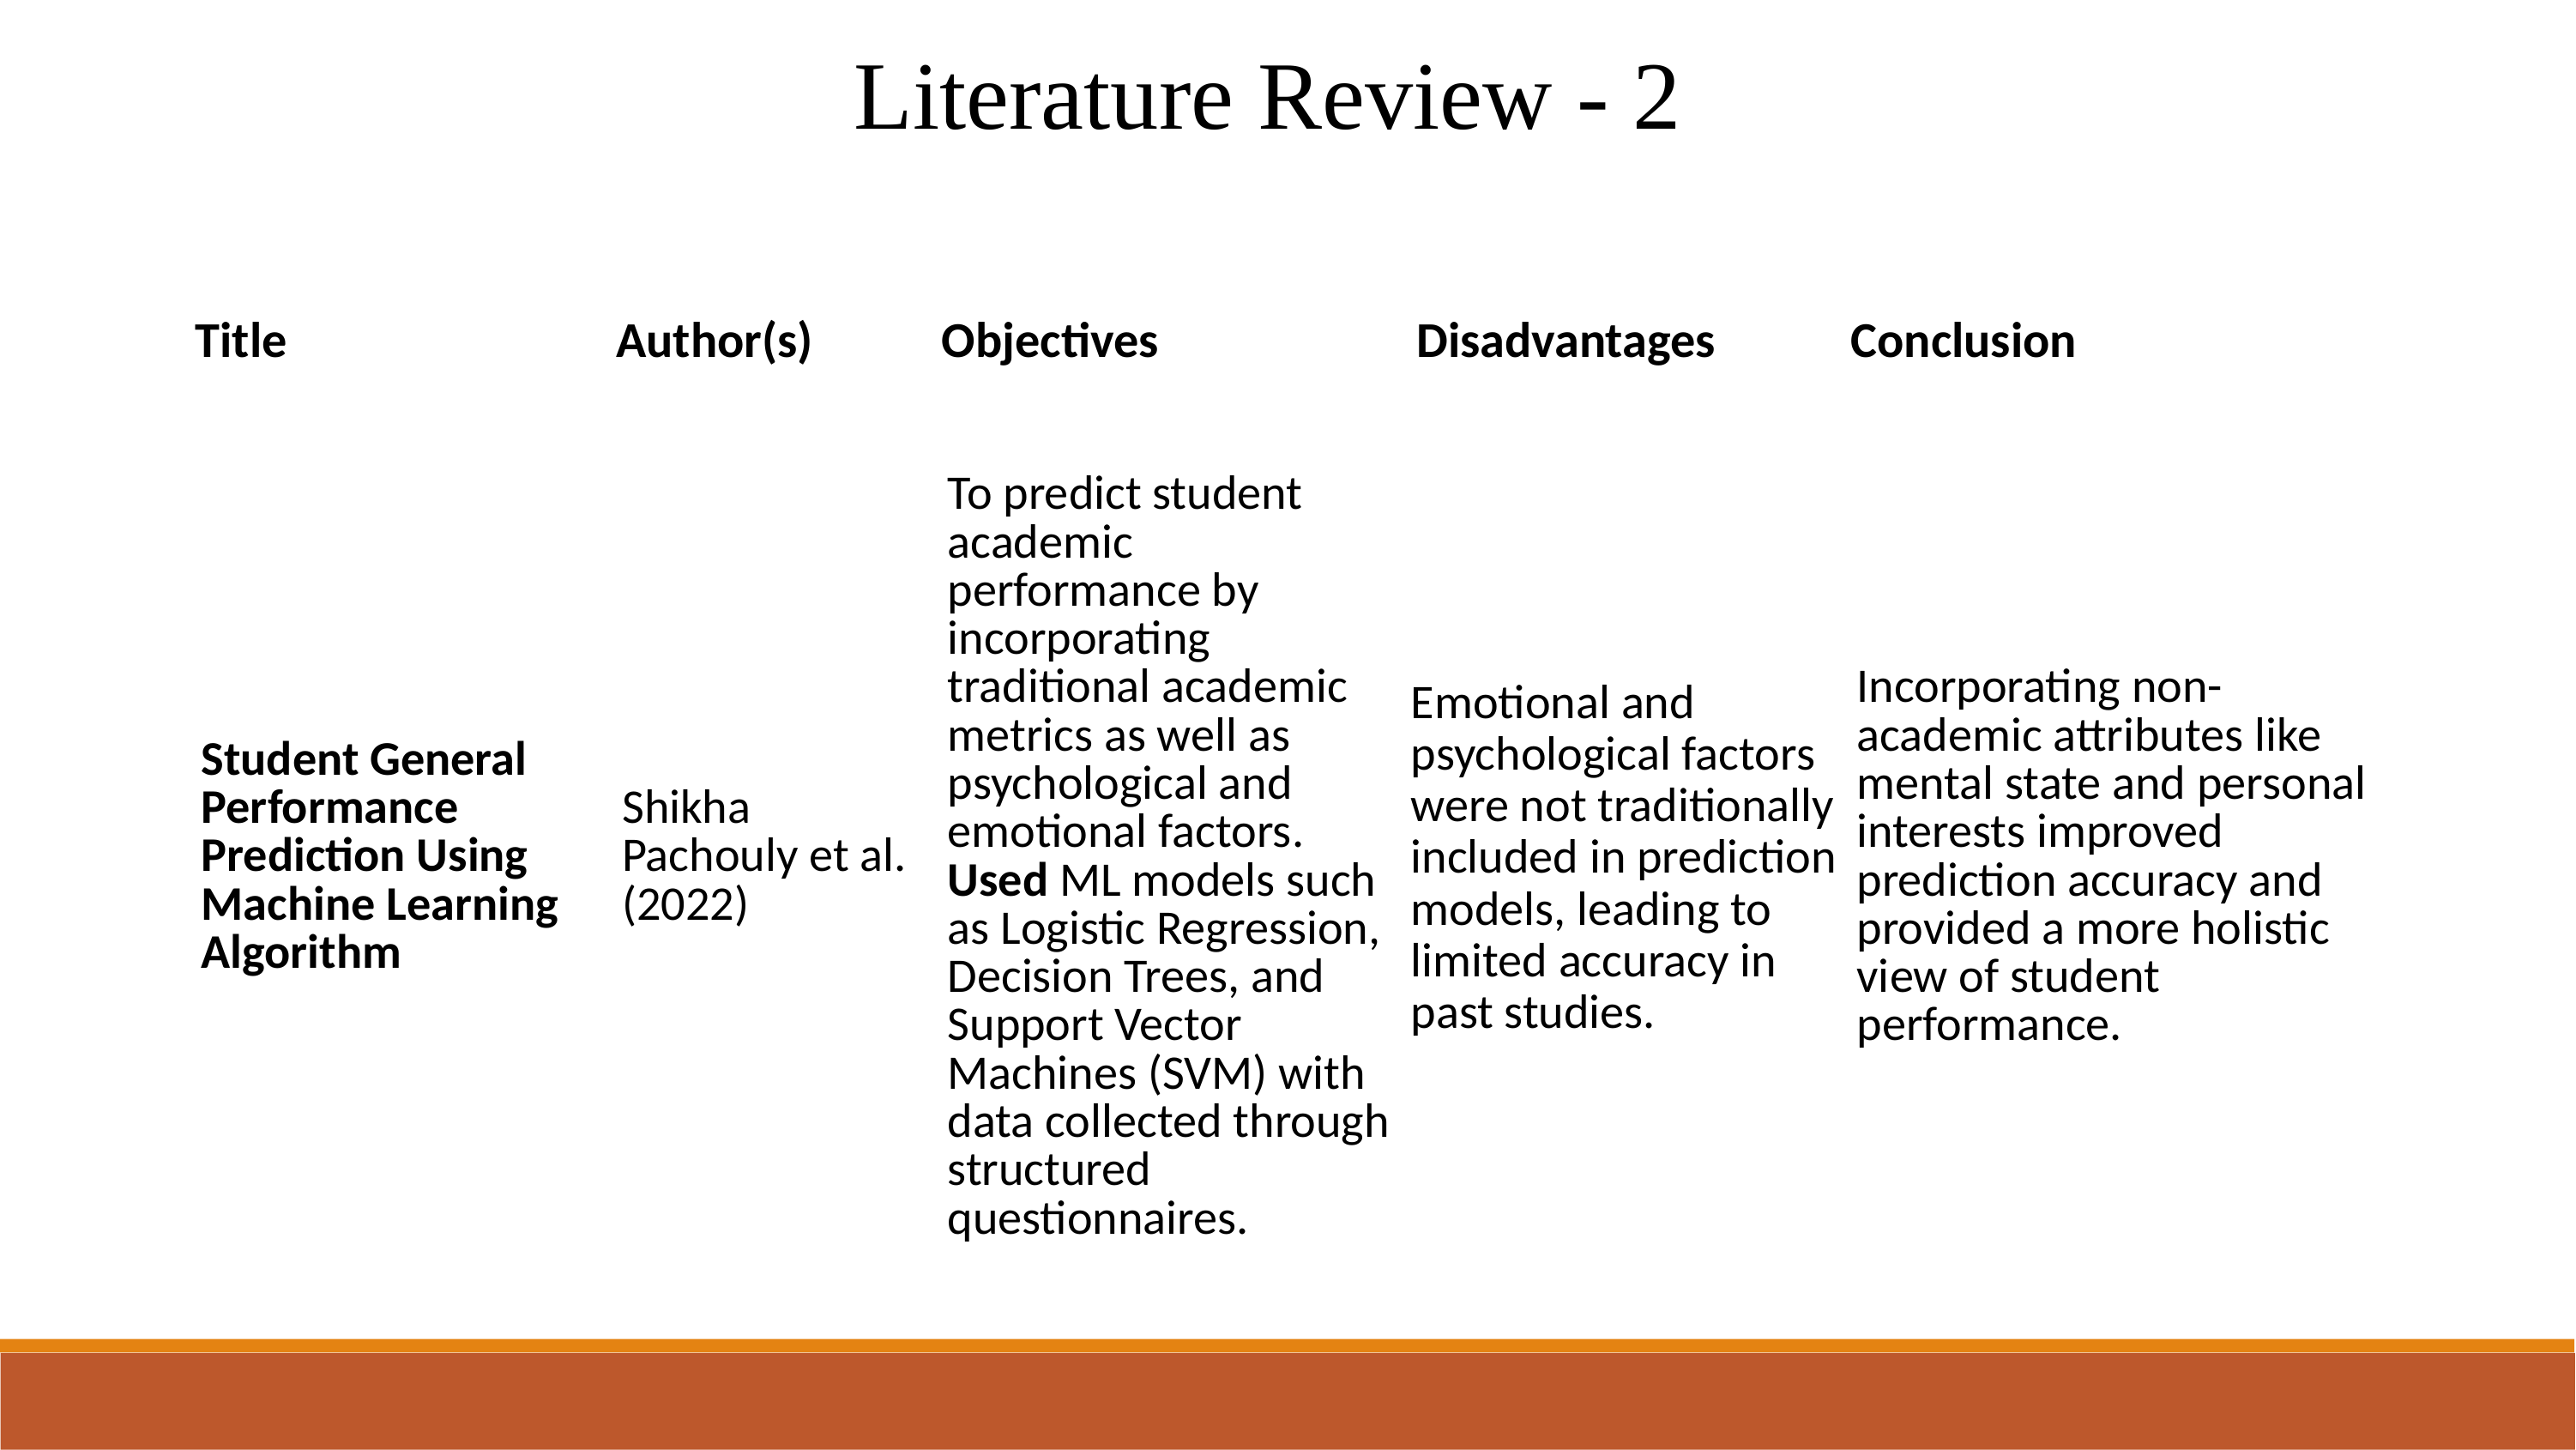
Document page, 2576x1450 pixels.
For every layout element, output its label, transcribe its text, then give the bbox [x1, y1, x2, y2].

table_cell Shikha Pachouly et al. (2022) [609, 383, 935, 1336]
table_header Conclusion [1843, 306, 2386, 383]
table_cell Incorporating non-academic attributes like mental state and personal interests improved prediction accuracy and provided a more holistic view of student performance. [1843, 383, 2386, 1336]
table_header Title [189, 306, 609, 383]
table_cell Emotional and psychological factors were not traditionally included in prediction models, leading to limited accuracy in past studies. [1409, 383, 1843, 1336]
table_cell To predict student academic performance by incorporating traditional academic metrics as well as psychological and emotional factors. Used ML models such as Logistic Regression, Decision Trees, and Support Vector Machines (SVM) with data collected through structured questionnaires. [935, 383, 1409, 1336]
table_header Disadvantages [1409, 306, 1843, 383]
table_cell Student General Performance Prediction Using Machine Learning Algorithm [189, 383, 609, 1336]
table_header Objectives [935, 306, 1409, 383]
text_box Literature Review - 2 [841, 26, 1696, 155]
table_header Author(s) [609, 306, 935, 383]
